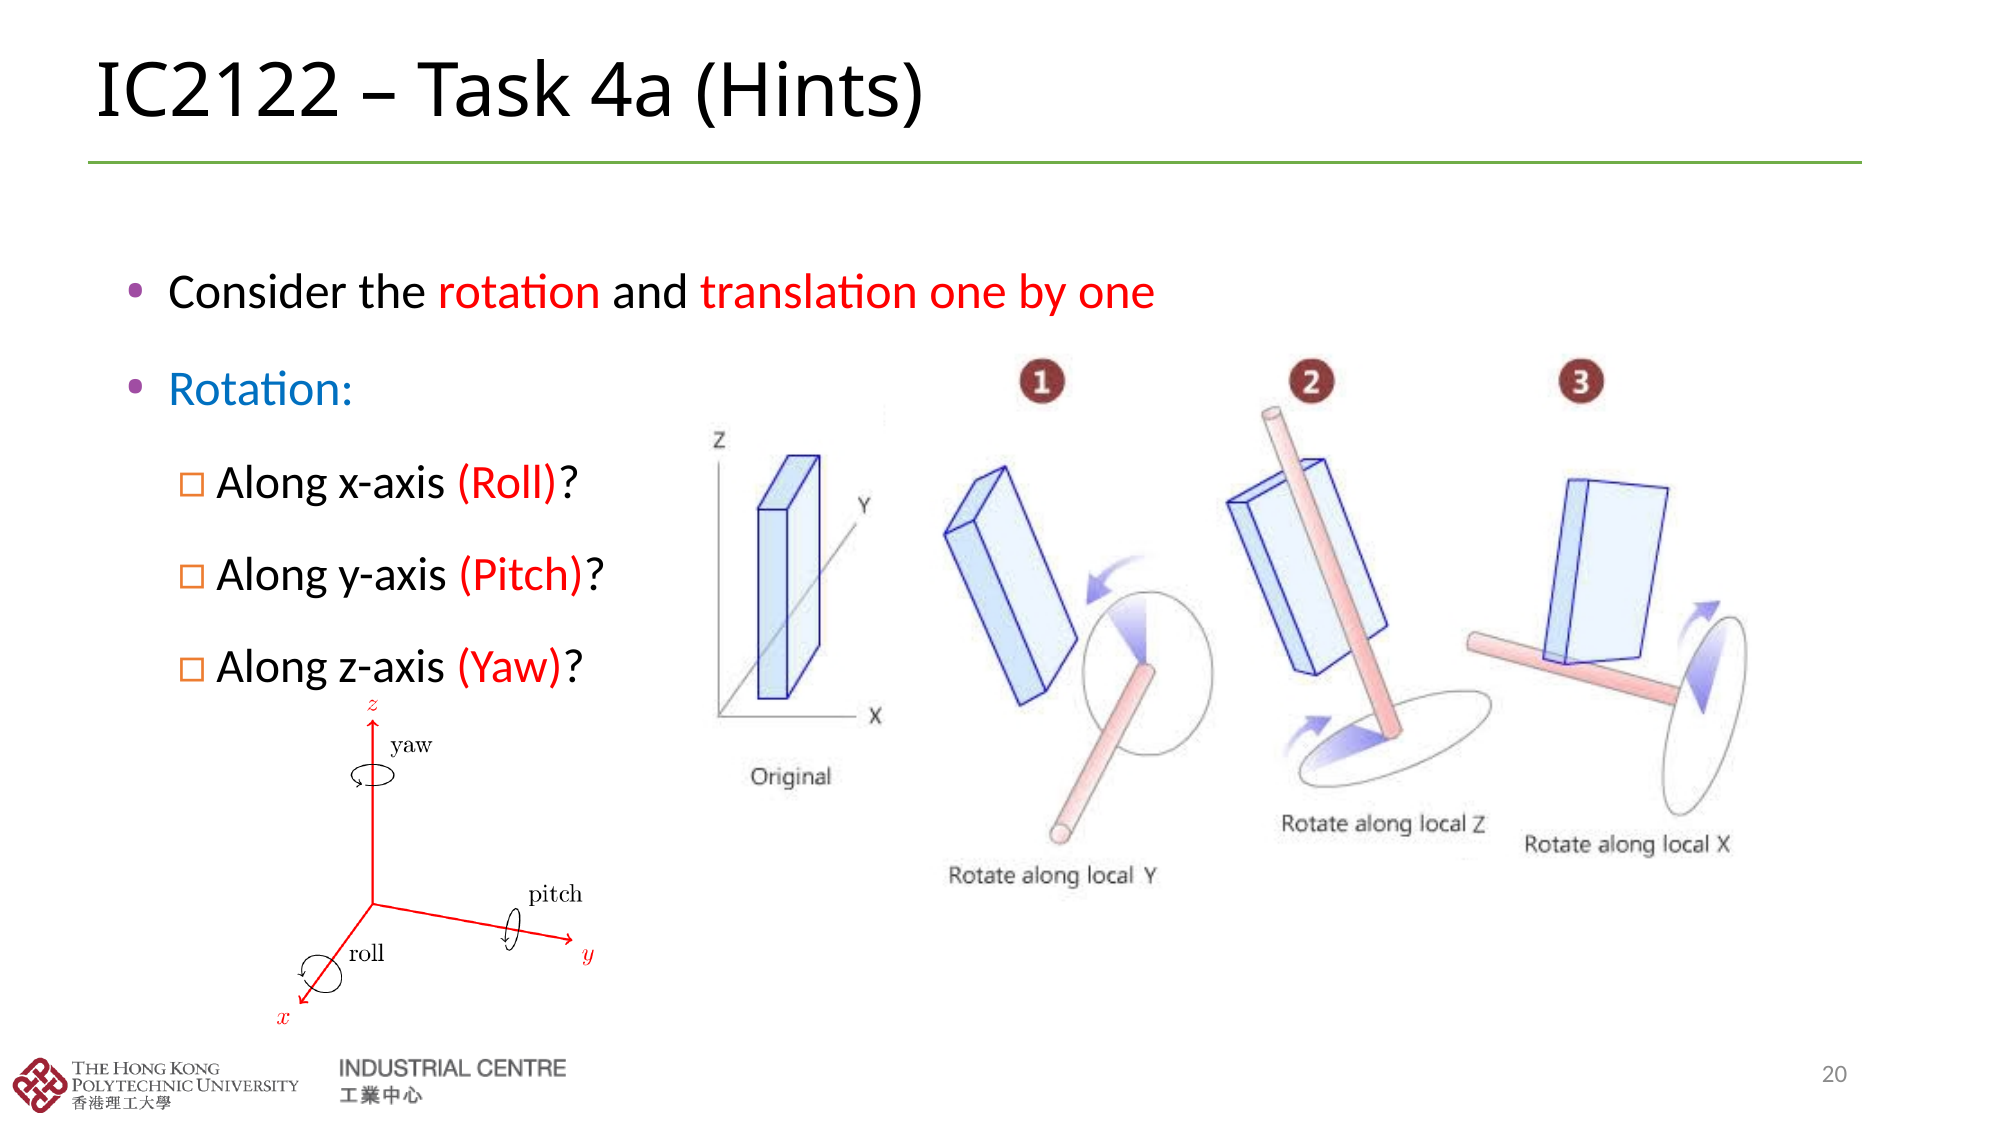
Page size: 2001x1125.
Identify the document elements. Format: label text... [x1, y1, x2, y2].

picture [331, 1044, 583, 1105]
title IC2122 – Task 4a (Hints) [81, 21, 1732, 163]
text_box [68, 196, 1844, 1029]
slide_number 20 [1412, 1042, 1863, 1103]
picture [702, 329, 1757, 963]
text_box Consider the rotation and translation one by one Rotation: Along x-axis (Roll)? Along y-axis (Pitch)? Along z-axis (Yaw)? [93, 221, 1869, 1054]
picture [12, 1056, 299, 1113]
picture [243, 691, 603, 1033]
